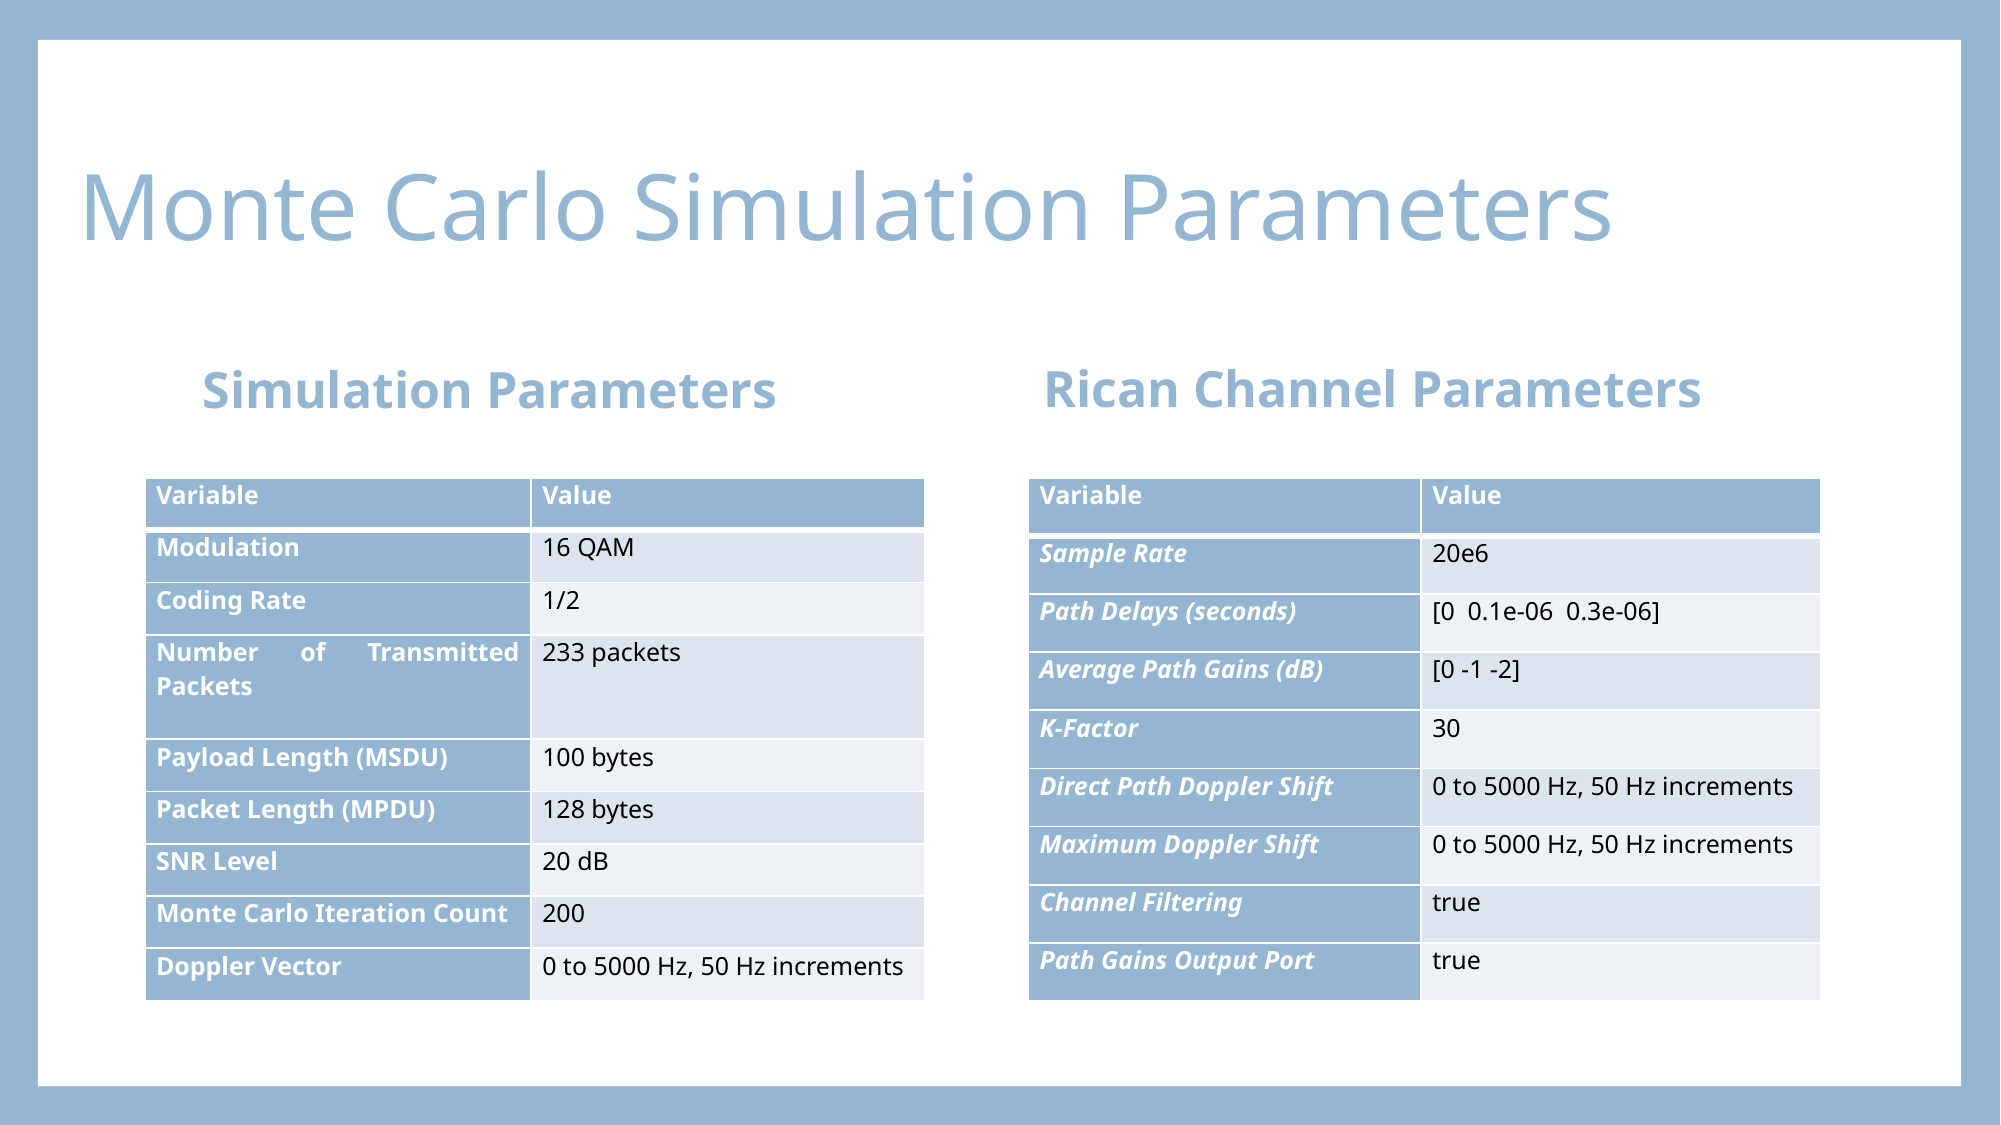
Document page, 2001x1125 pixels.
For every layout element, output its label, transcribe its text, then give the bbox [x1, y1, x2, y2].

table_cell K-Factor [1029, 711, 1420, 768]
table_cell true [1422, 886, 1820, 942]
table_cell Modulation [146, 533, 530, 582]
table_cell Channel Filtering [1029, 886, 1420, 942]
table_cell 0 to 5000 Hz, 50 Hz increments [1422, 827, 1820, 884]
table_cell 0 to 5000 Hz, 50 Hz increments [532, 949, 924, 1000]
table_cell 30 [1422, 711, 1820, 768]
table_cell 233 packets [532, 636, 924, 738]
table_cell Average Path Gains (dB) [1029, 653, 1420, 709]
table_cell Monte Carlo Iteration Count [146, 897, 530, 947]
table_cell Path Gains Output Port [1029, 944, 1420, 1000]
table_cell true [1422, 944, 1820, 1000]
table_cell Doppler Vector [146, 949, 530, 1000]
table_cell Path Delays (seconds) [1029, 595, 1420, 651]
table_header Variable [1029, 479, 1420, 533]
list Rican Channel Parameters [1028, 327, 1809, 456]
table_cell Coding Rate [146, 583, 530, 634]
table_header Value [532, 479, 924, 527]
table_cell 0 to 5000 Hz, 50 Hz increments [1422, 769, 1820, 826]
table_cell Direct Path Doppler Shift [1029, 769, 1420, 826]
table_cell 1/2 [532, 583, 924, 634]
table_header Variable [146, 479, 530, 527]
table_cell 100 bytes [532, 740, 924, 791]
table_cell 20 dB [532, 845, 924, 895]
table_cell 16 QAM [532, 533, 924, 582]
table_cell 200 [532, 897, 924, 947]
table_cell Sample Rate [1029, 539, 1420, 593]
table_cell 128 bytes [532, 792, 924, 843]
table_cell Number of Transmitted Packets [146, 636, 530, 738]
title Monte Carlo Simulation Parameters [63, 99, 1972, 323]
table_cell Packet Length (MPDU) [146, 792, 530, 843]
table_cell Maximum Doppler Shift [1029, 827, 1420, 884]
table_cell [0 0.1e-06 0.3e-06] [1422, 595, 1820, 651]
table_cell 20e6 [1422, 539, 1820, 593]
table_cell SNR Level [146, 845, 530, 895]
table_cell Payload Length (MSDU) [146, 740, 530, 791]
table_cell [0 -1 -2] [1422, 653, 1820, 709]
list Simulation Parameters [187, 328, 968, 456]
table_header Value [1422, 479, 1820, 533]
